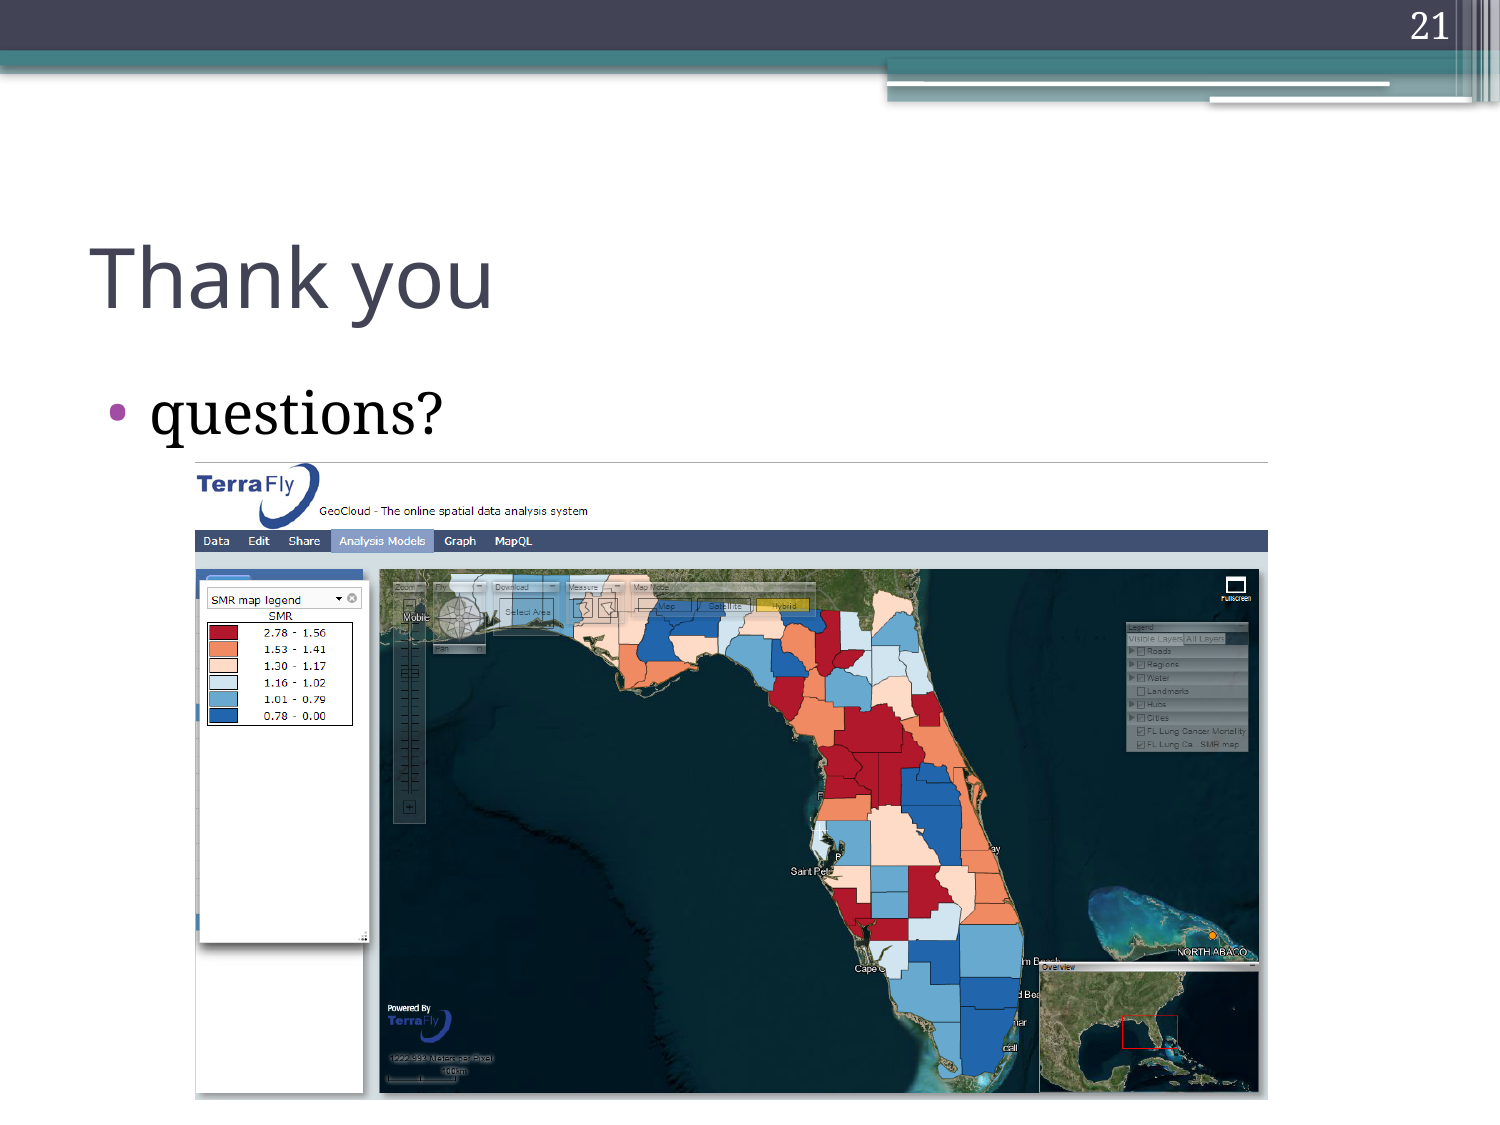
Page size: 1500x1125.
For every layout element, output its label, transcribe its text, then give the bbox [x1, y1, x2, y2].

list questions? [75, 368, 1425, 1079]
title Thank you [75, 187, 1425, 363]
slide_number 21 [1341, 0, 1466, 61]
picture [195, 462, 1269, 1101]
